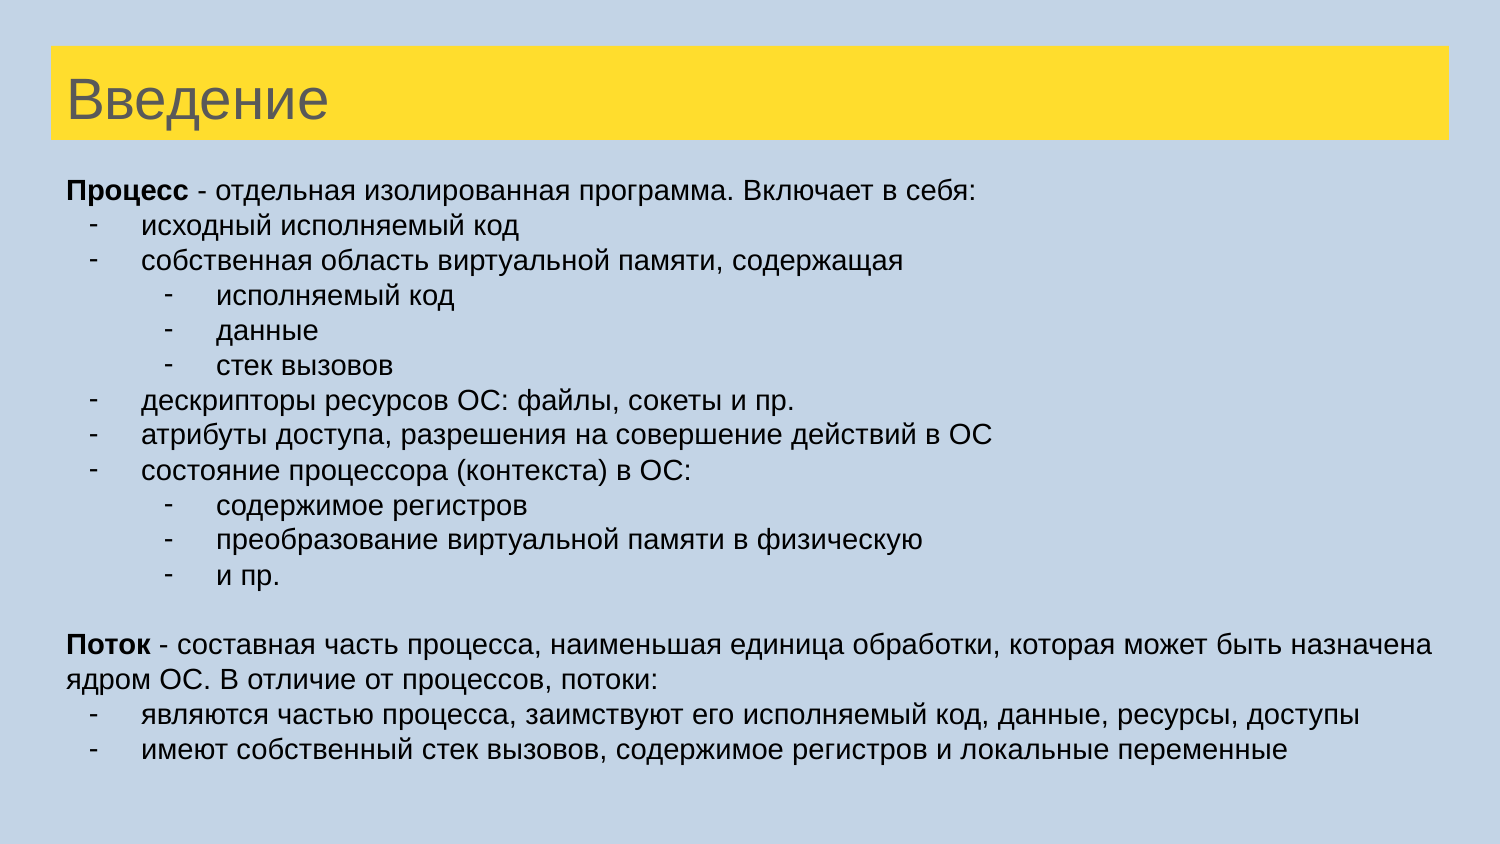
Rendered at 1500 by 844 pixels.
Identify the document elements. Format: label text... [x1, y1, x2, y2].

title Введение [51, 45, 1449, 140]
text_box Процесс - отдельная изолированная программа. Включает в себя: исходный исполняемый код собственная область виртуальной памяти, содержащая исполняемый код данные стек вызовов дескрипторы ресурсов ОС: файлы, сокеты и пр. атрибуты доступа, разрешения на совершение действий в ОС состояние процессора (контекста) в ОС: содержимое регистров преобразование виртуальной памяти в физическую и пр. Поток - составная часть процесса, наименьшая единица обработки, которая может быть назначена ядром ОС. В отличие от процессов, потоки: являются частью процесса, заимствуют его исполняемый код, данные, ресурсы, доступы имеют собственный стек вызовов, содержимое регистров и локальные переменные [51, 156, 1449, 800]
